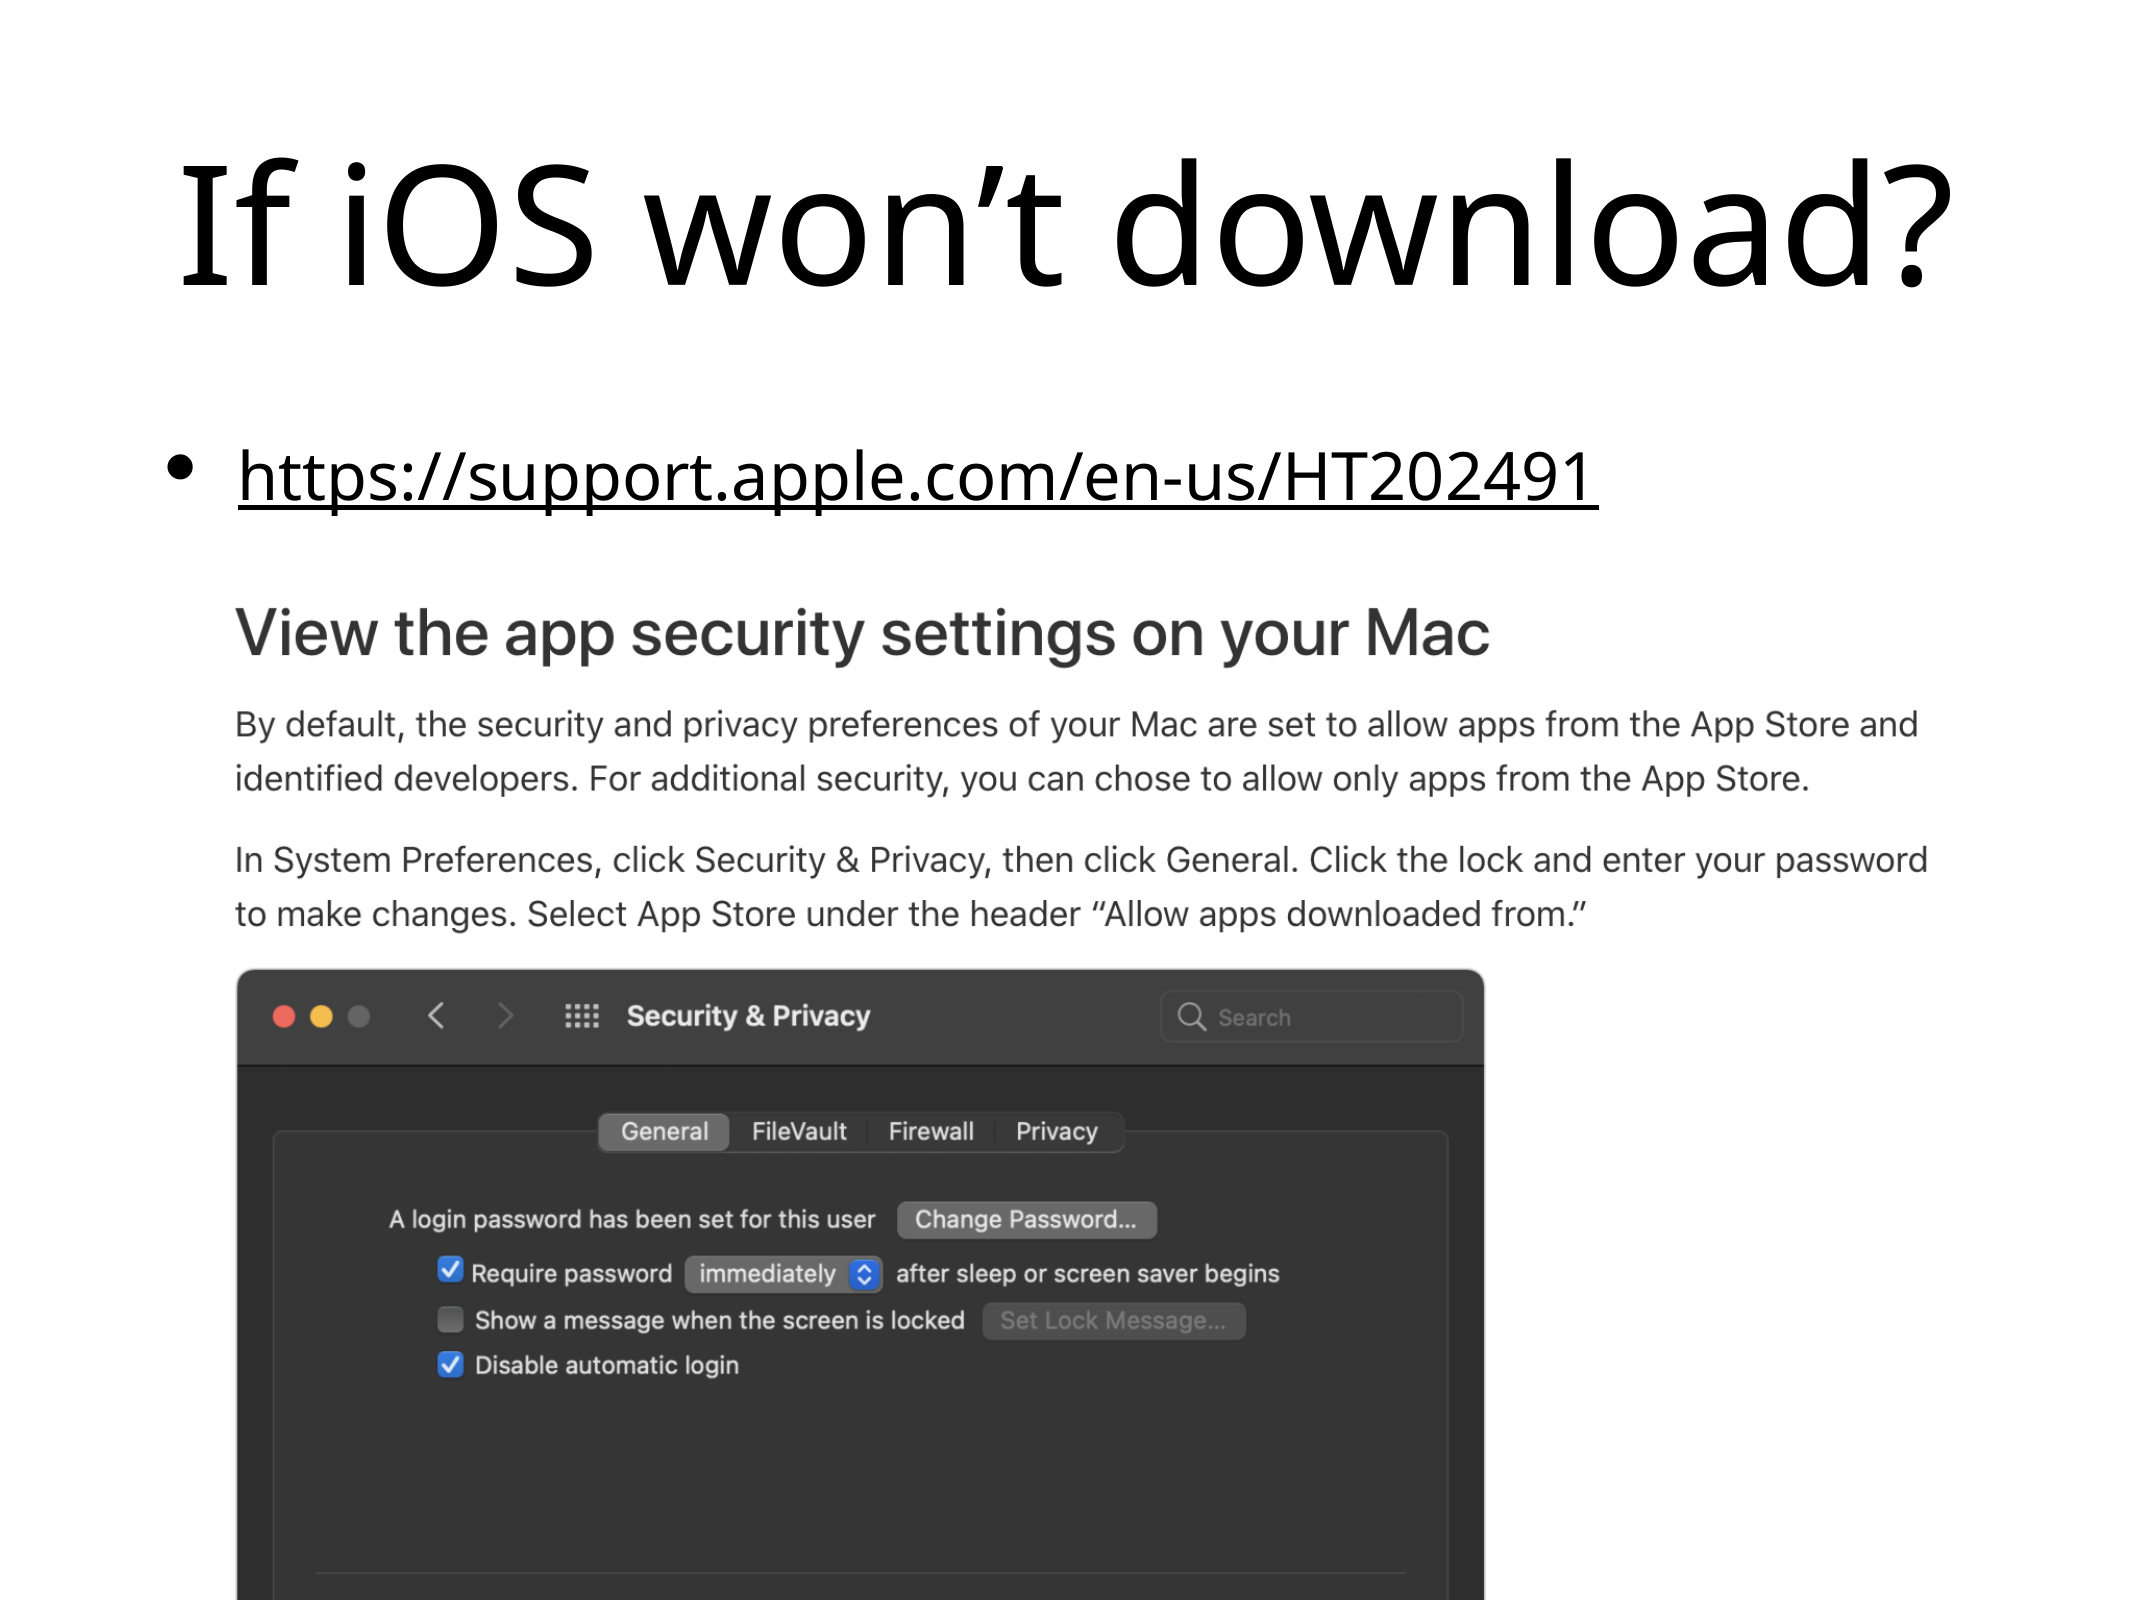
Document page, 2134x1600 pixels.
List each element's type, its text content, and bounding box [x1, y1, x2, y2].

picture [204, 578, 2076, 1600]
list https://support.apple.com/en-us/HT202491 [155, 424, 1978, 1457]
title If iOS won’t download? [155, 41, 1978, 397]
